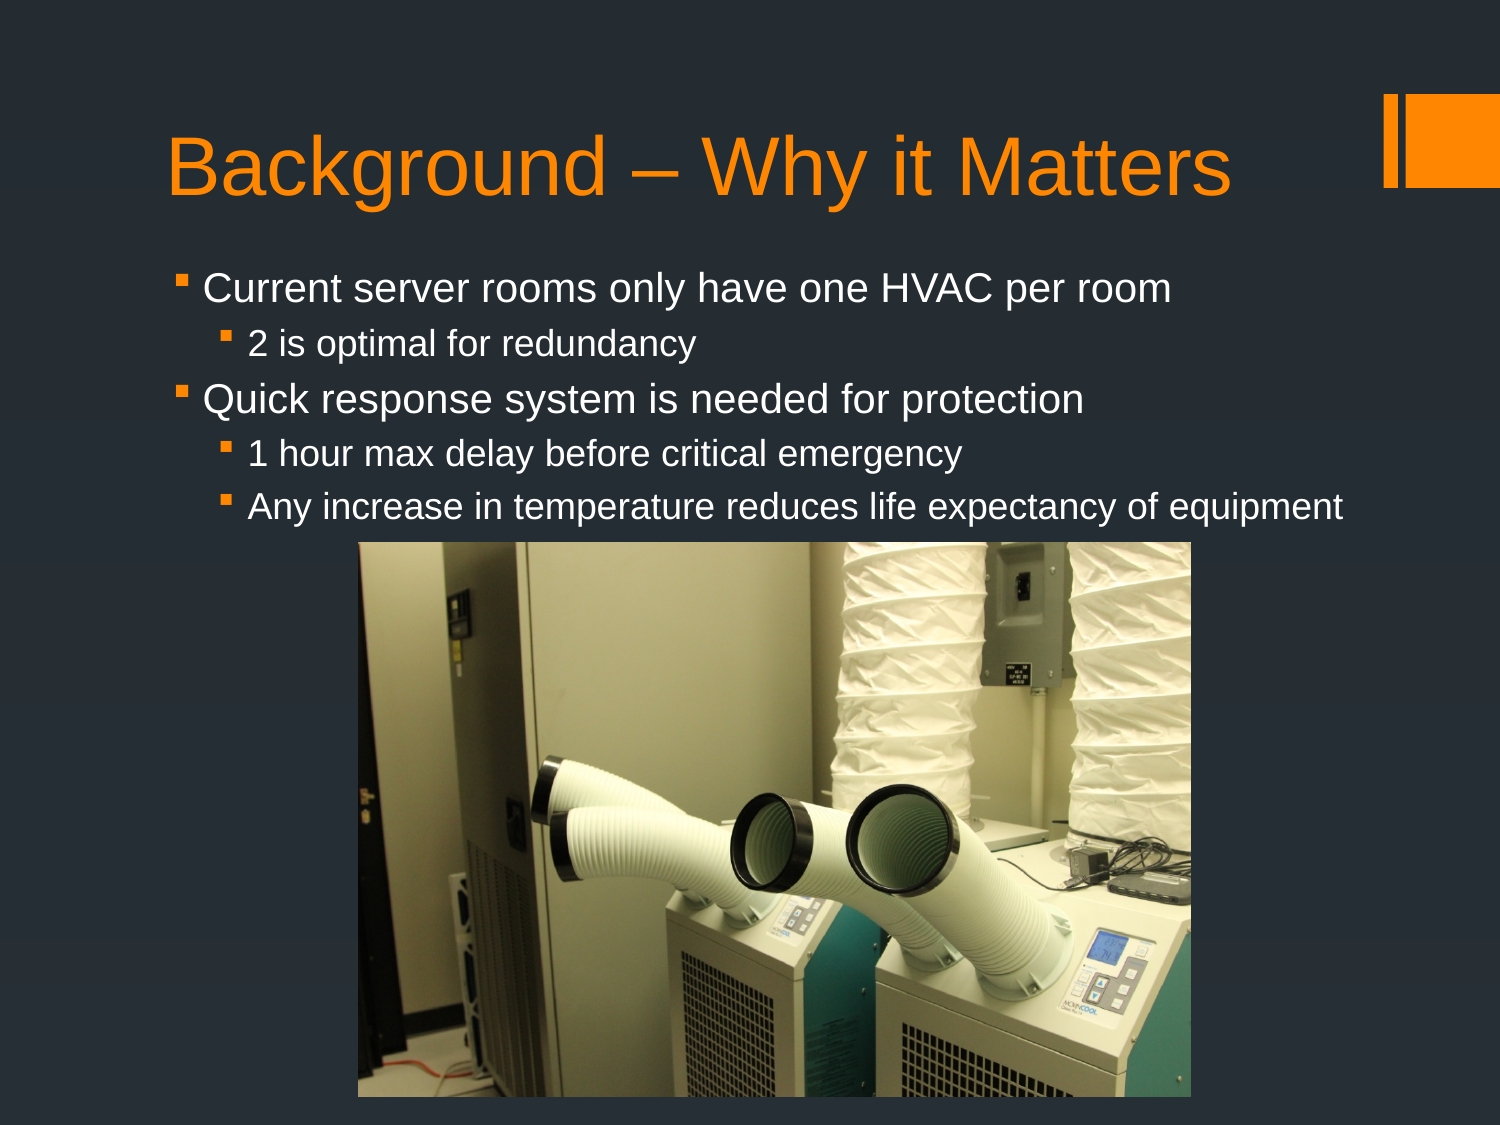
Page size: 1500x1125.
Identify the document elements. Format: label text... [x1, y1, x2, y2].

list Current server rooms only have one HVAC per room 2 is optimal for redundancy Quick response system is needed for protection 1 hour max delay before critical emergency Any increase in temperature reduces life expectancy of equipment [150, 253, 1380, 568]
picture [358, 541, 1192, 1098]
title Background – Why it Matters [150, 30, 1350, 220]
